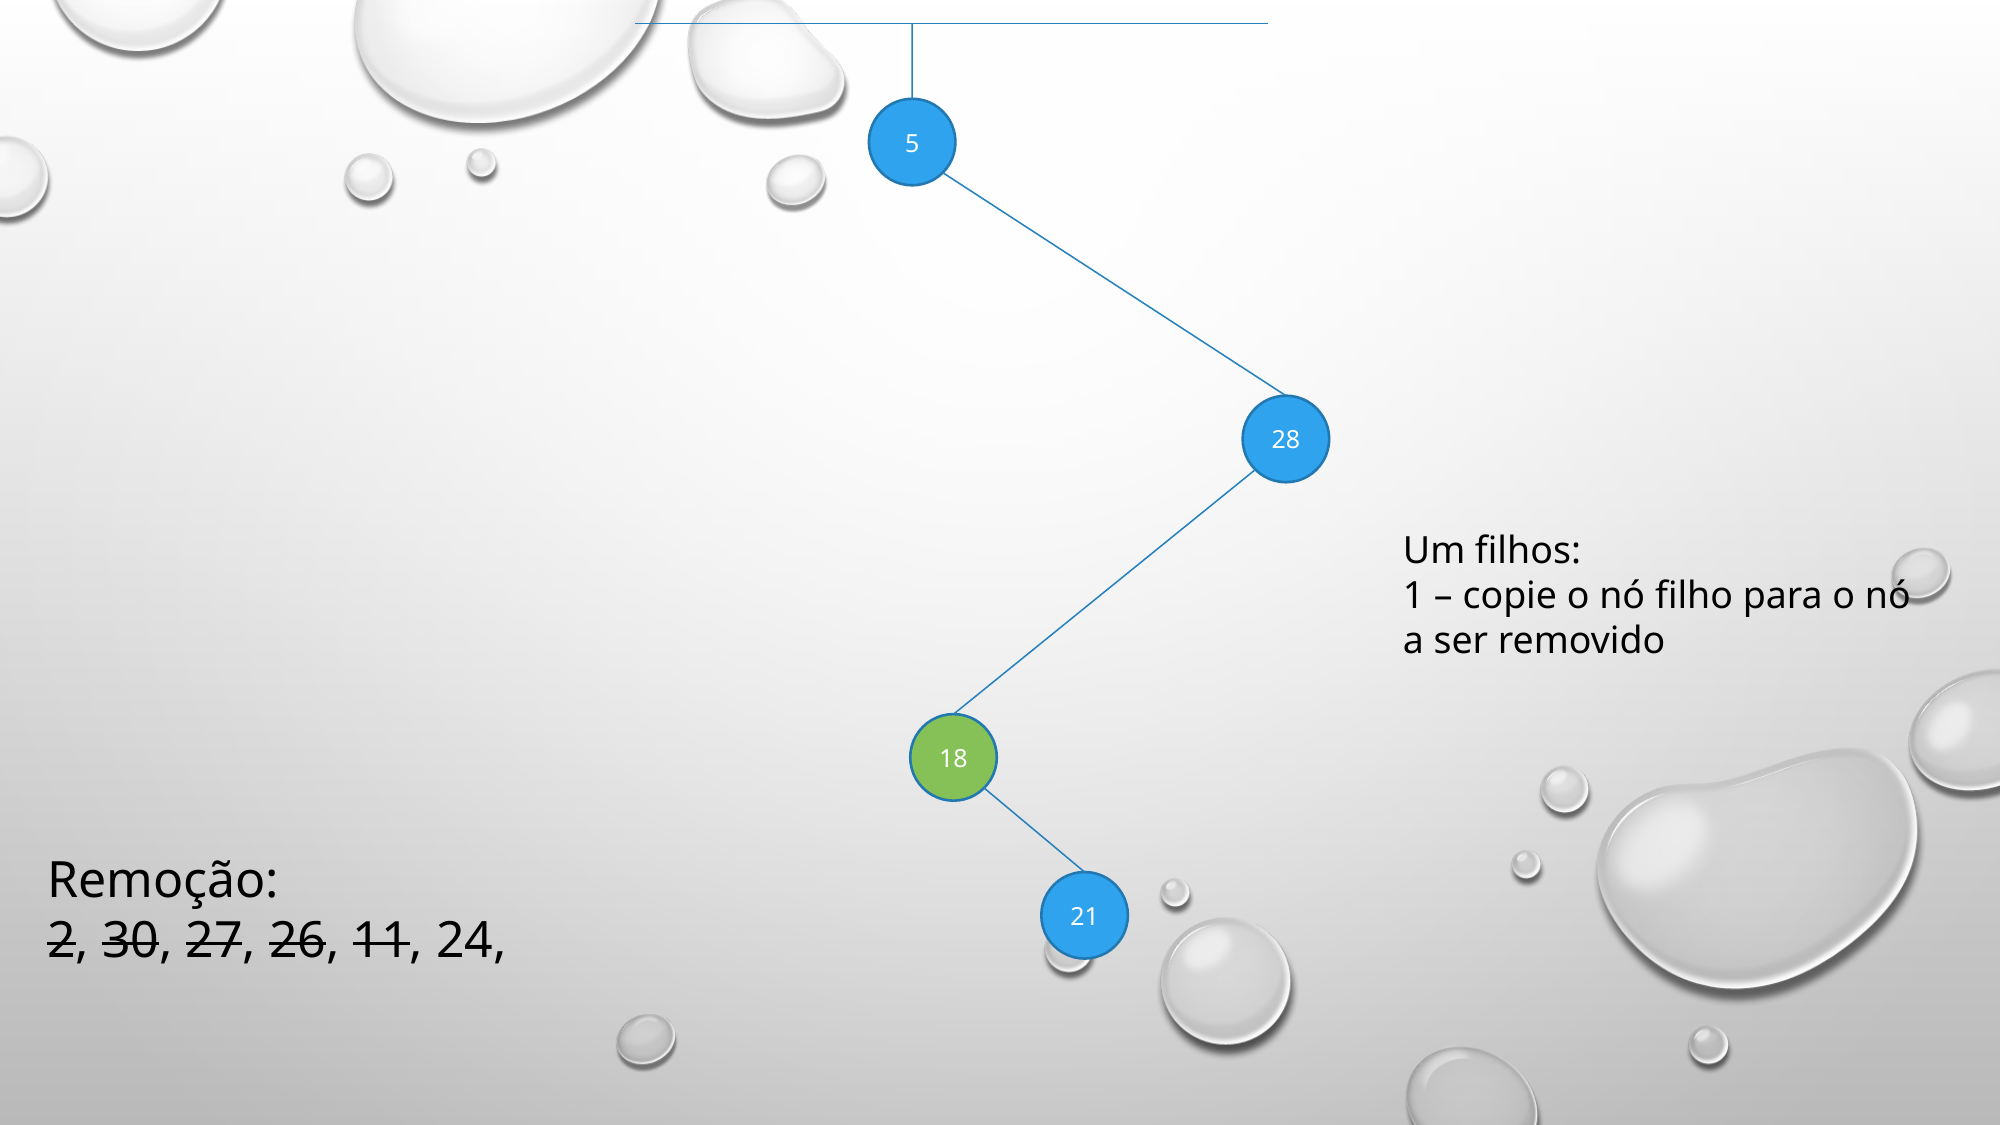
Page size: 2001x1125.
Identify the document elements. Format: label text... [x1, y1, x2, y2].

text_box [983, 787, 1085, 873]
text_box 28 [1241, 394, 1331, 484]
picture [0, 0, 2000, 1125]
text_box 21 [1040, 870, 1130, 960]
text_box Um filhos: 1 – copie o nó filho para o nó a ser removido [1388, 518, 1927, 669]
text_box 18 [908, 713, 999, 802]
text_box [942, 172, 1287, 396]
text_box Remoção: 2, 30, 27, 26, 11, 24, [32, 839, 522, 1035]
text_box 5 [867, 97, 957, 187]
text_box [953, 469, 1256, 715]
